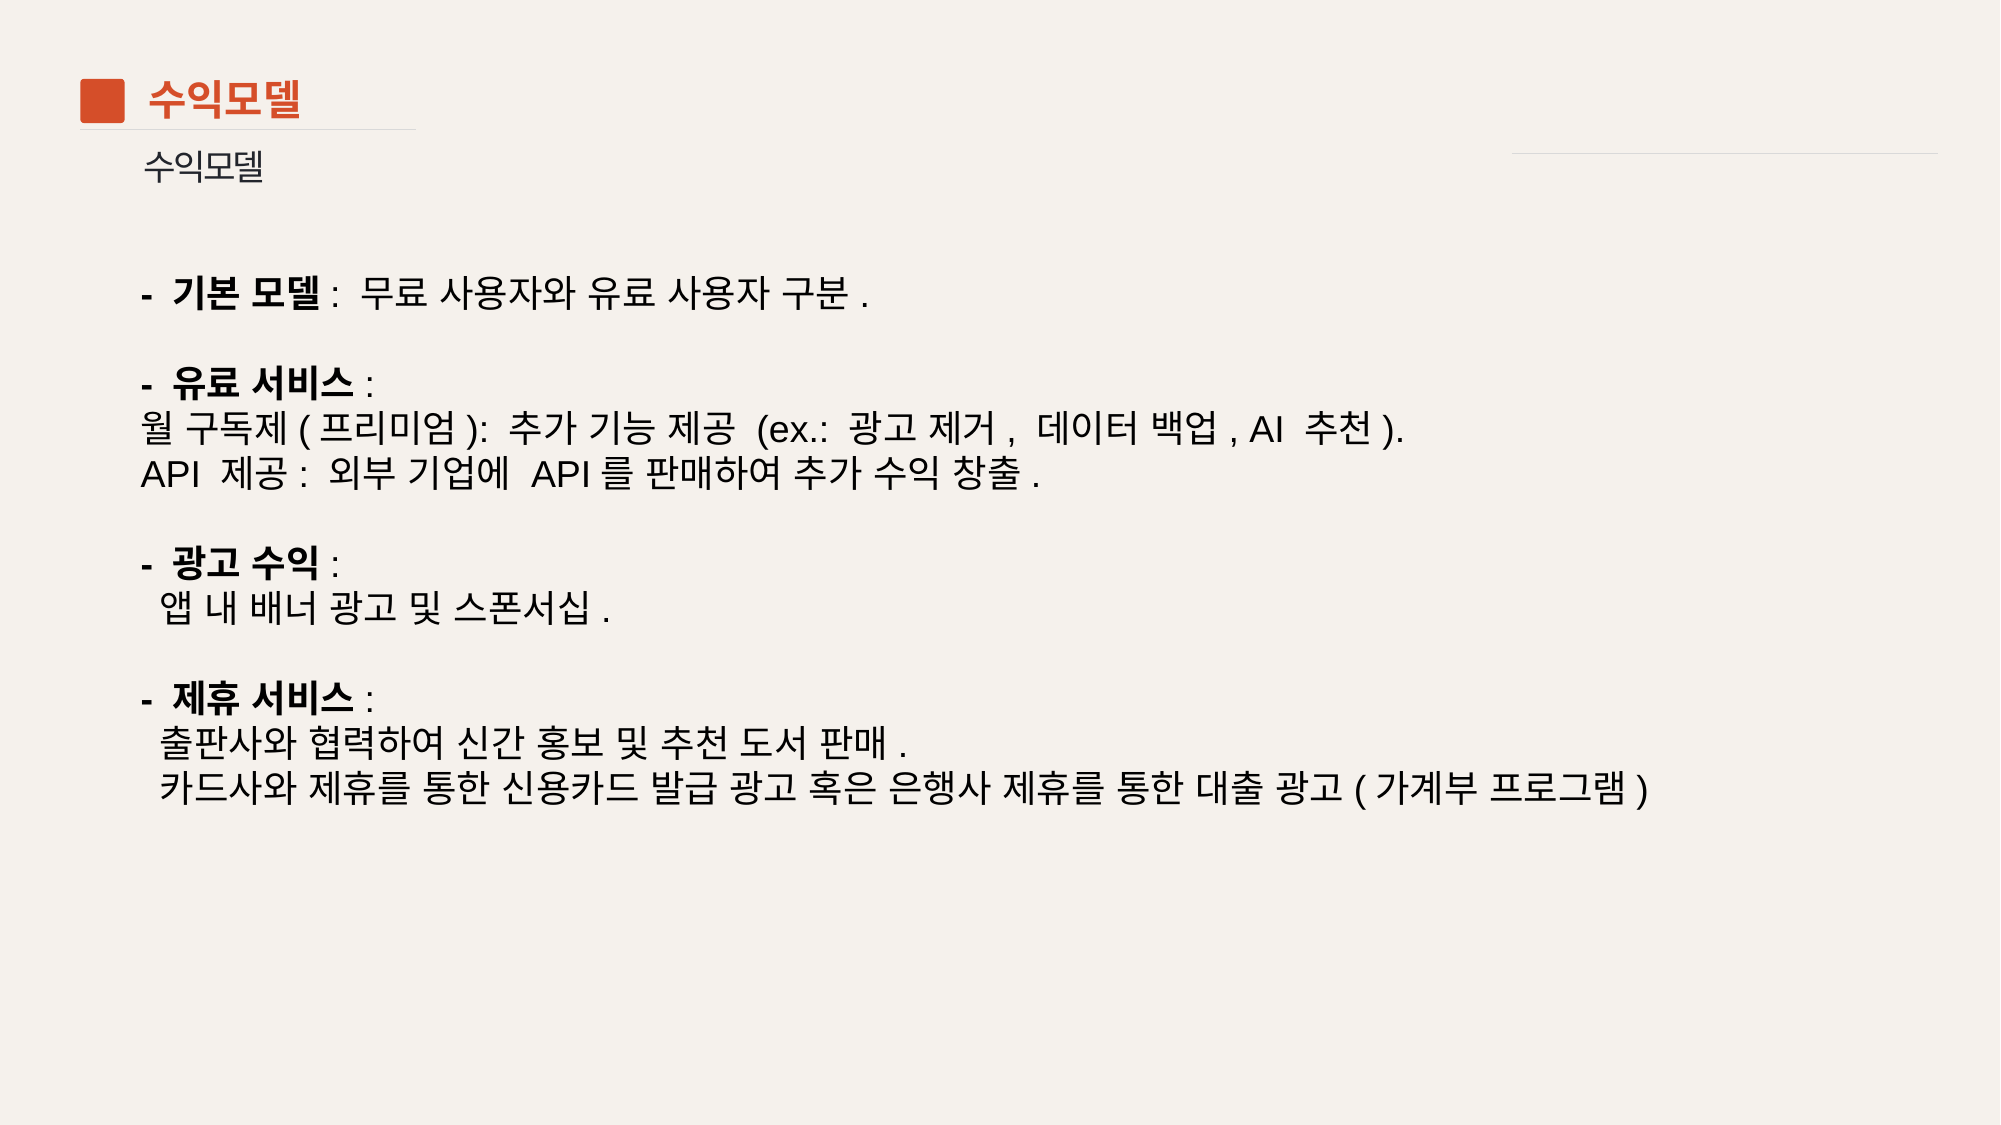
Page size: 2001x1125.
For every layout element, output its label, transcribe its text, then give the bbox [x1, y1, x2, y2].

text_box 수익모델 [129, 131, 281, 195]
text_box 04 [78, 77, 127, 125]
text_box - 기본 모델: 무료 사용자와 유료 사용자 구분. - 유료 서비스: 월 구독제(프리미엄): 추가 기능 제공 (ex.: 광고 제거, 데이터 백업, AI 추천). API 제공: 외부 기업에 API를 판매하여 추가 수익 창출. - 광고 수익: 앱 내 배너 광고 및 스폰서십. - 제휴 서비스: 출판사와 협력하여 신간 홍보 및 추천 도서 판매. 카드사와 제휴를 통한 신용카드 발급 광고 혹은 은행사 제휴를 통한 대출 광고(가계부 프로그램) [125, 262, 1665, 863]
text_box 수익모델 [133, 66, 318, 129]
